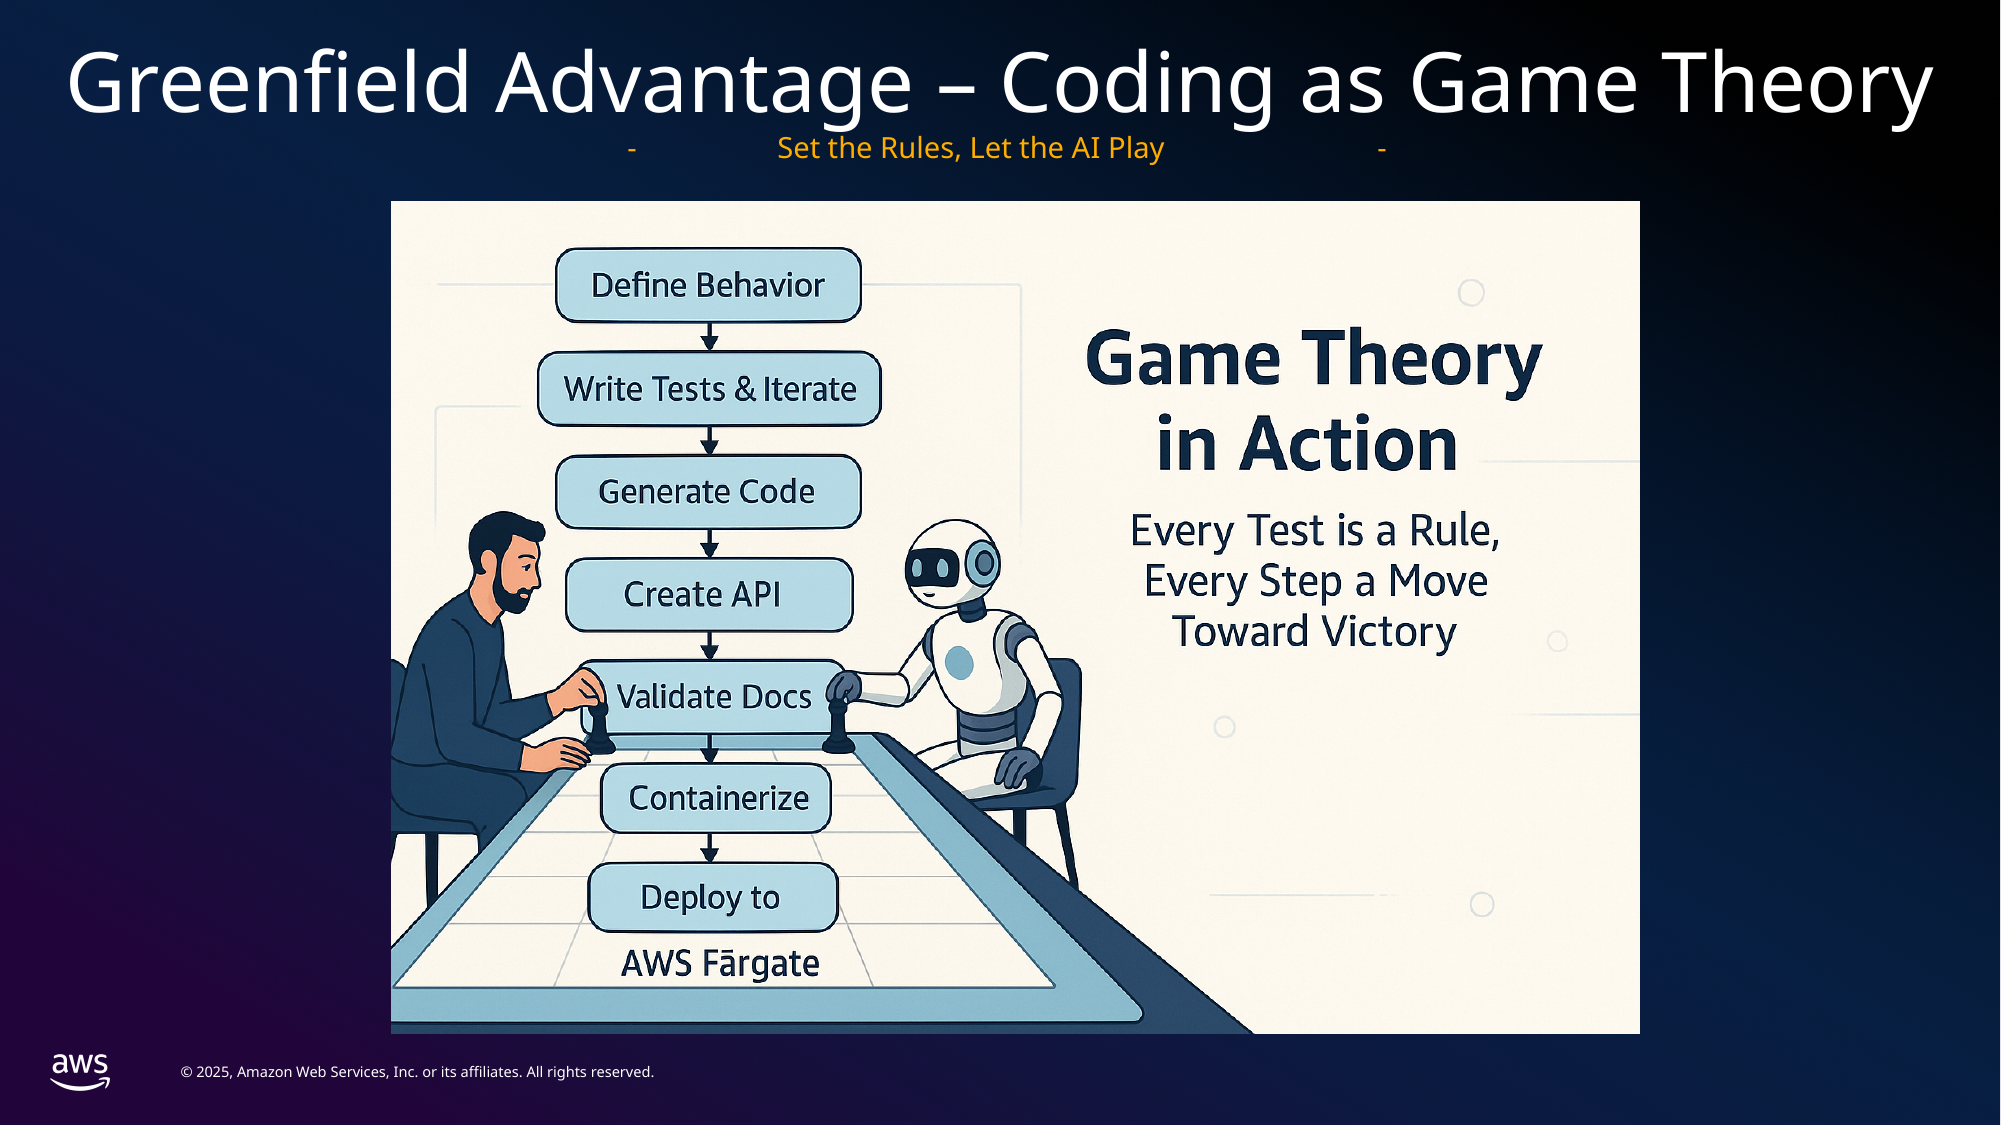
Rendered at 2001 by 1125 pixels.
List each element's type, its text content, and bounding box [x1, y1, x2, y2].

title Greenfield Advantage – Coding as Game Theory [65, 32, 1966, 138]
picture [0, 0, 2001, 1125]
list - Set the Rules, Let the AI Play - [19, 126, 1920, 780]
